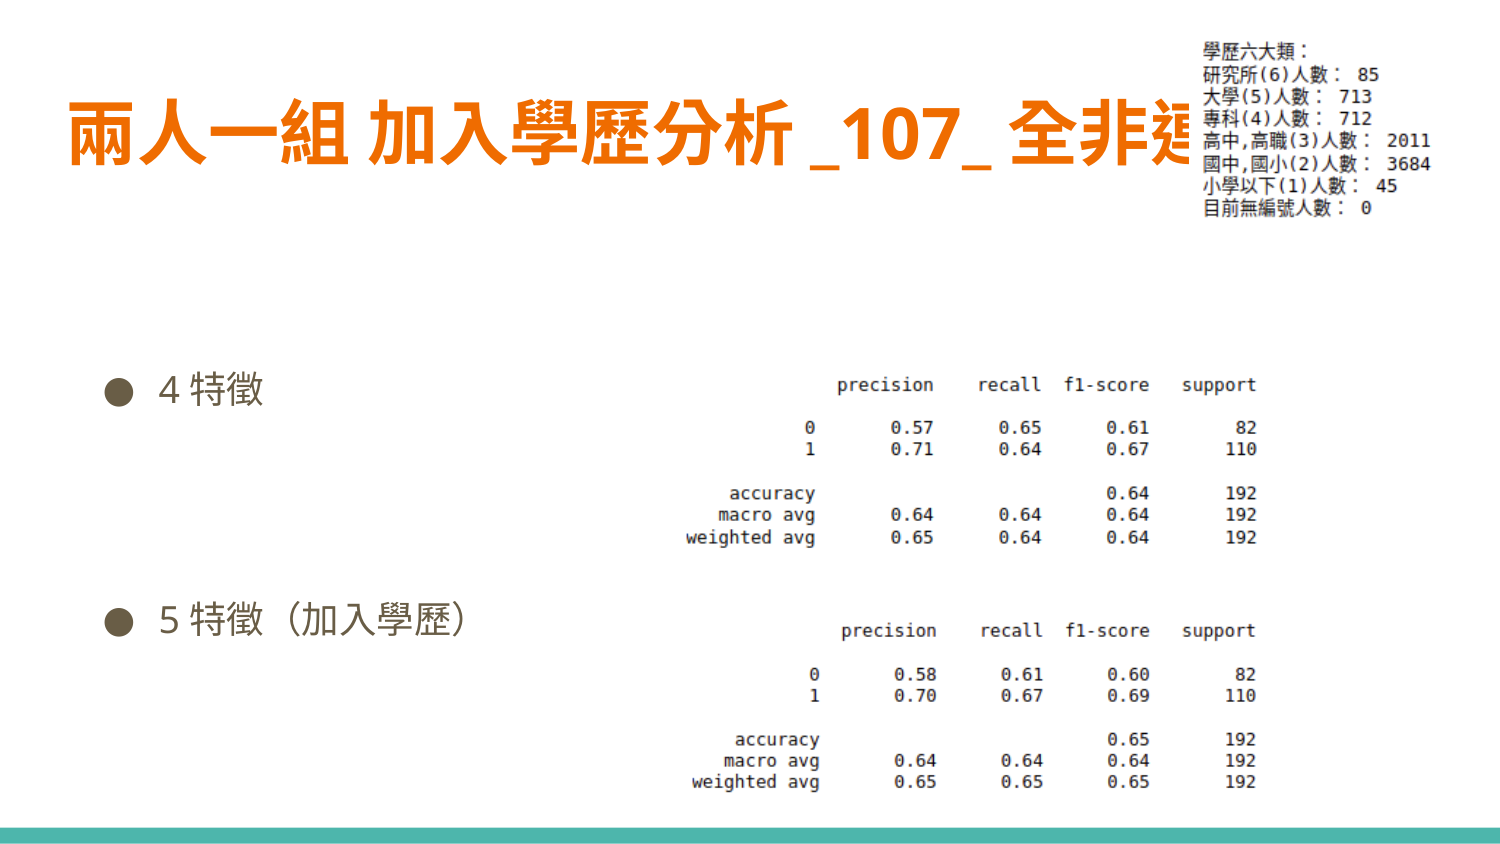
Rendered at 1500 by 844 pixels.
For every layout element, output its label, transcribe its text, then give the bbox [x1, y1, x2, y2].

picture [1189, 33, 1450, 229]
text_box 4特徵 5特徵（加入學歷） [69, 343, 714, 739]
picture [667, 356, 1262, 558]
picture [683, 596, 1278, 805]
text_box 兩人一組 加入學歷分析_107_全非連任 [51, 72, 1184, 189]
